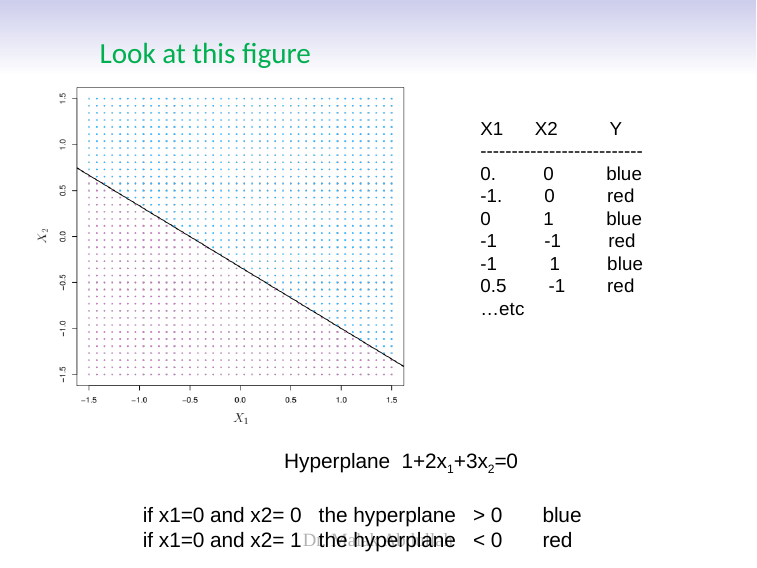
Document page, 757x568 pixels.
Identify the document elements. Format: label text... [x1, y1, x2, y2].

text_box X1 X2 Y -------------------------- 0. 0 blue -1. 0 red 0 1 blue -1 -1 red -1 1 blue 0.5 -1 red …etc [465, 108, 741, 349]
text_box Hyperplane 1+2x1+3x2=0 if x1=0 and x2= 0 the hyperplane > 0 blue if x1=0 and x2= 1 the hyperplane < 0 red [128, 440, 698, 559]
picture [0, 0, 756, 74]
picture [37, 77, 413, 434]
title Look at this figure [99, 34, 657, 70]
footer Dr. Malak Abdullah [257, 527, 500, 551]
